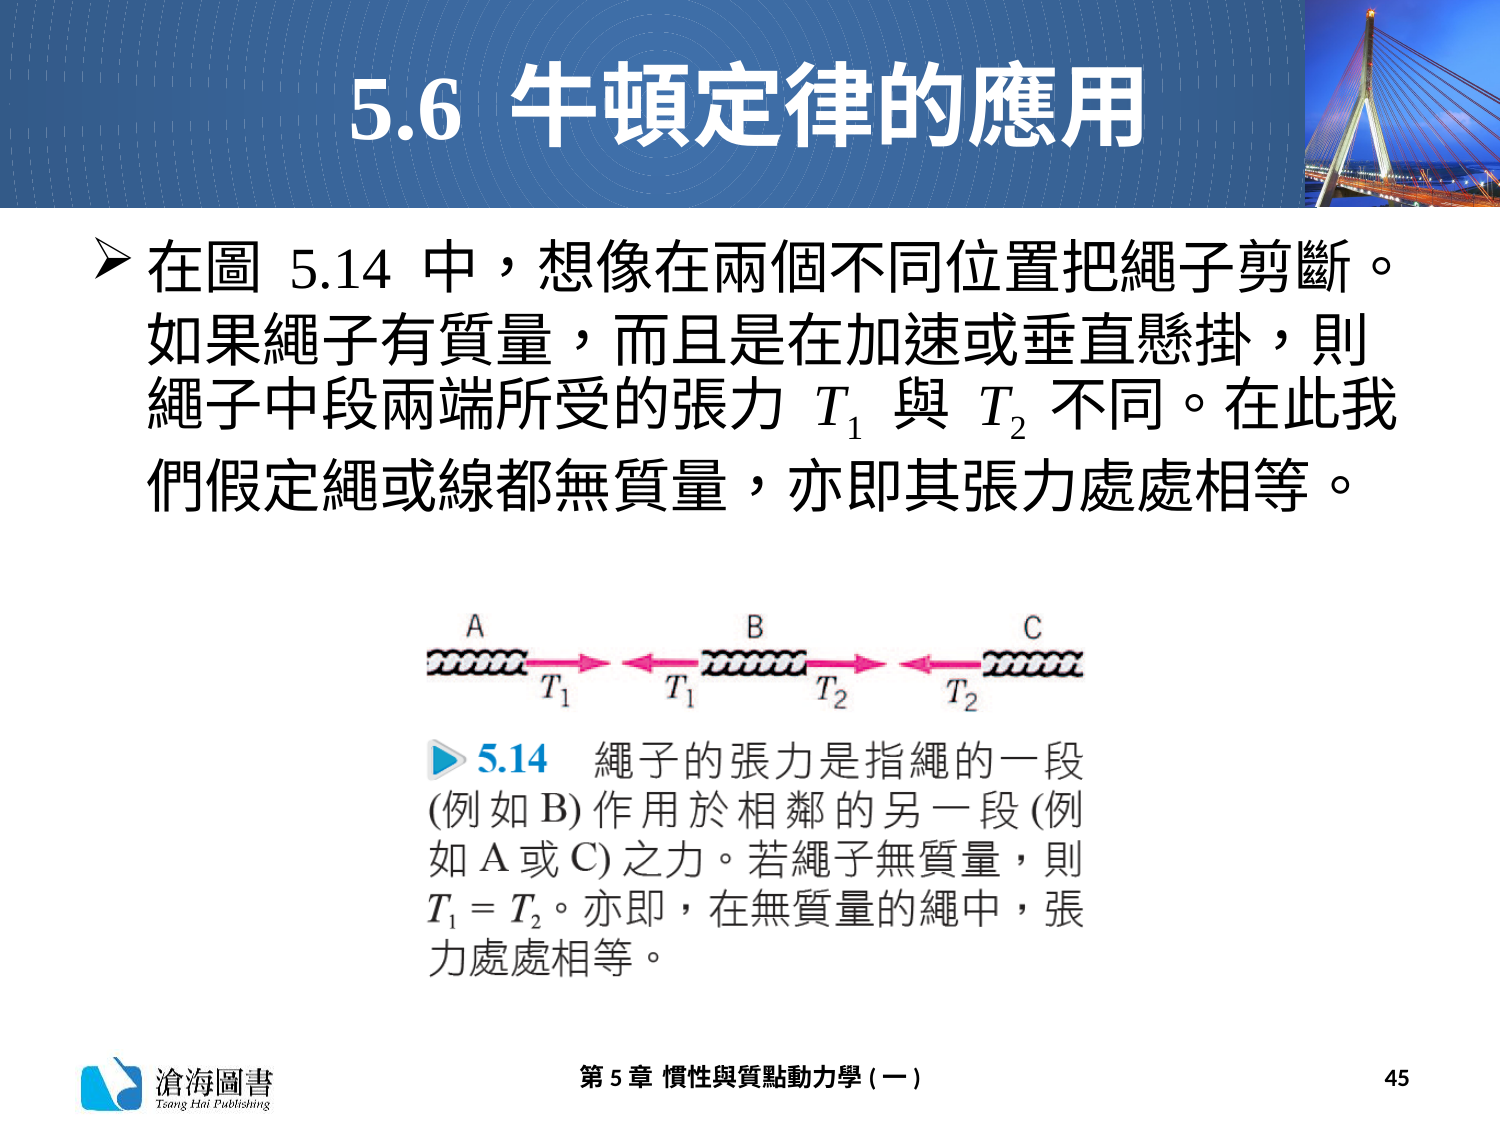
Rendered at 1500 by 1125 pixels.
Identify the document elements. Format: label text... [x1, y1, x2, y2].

slide_number 45 [1074, 1046, 1425, 1107]
list 在圖 5.14 中，想像在兩個不同位置把繩子剪斷。如果繩子有質量，而且是在加速或垂直懸掛，則繩子中段兩端所受的張力 T1 與 T2 不同。在此我們假定繩或線都無質量，亦即其張力處處相等。 [75, 219, 1425, 1043]
picture [1305, 0, 1500, 207]
picture [406, 609, 1094, 1009]
footer 第5章 慣性與質點動力學(一) [512, 1046, 988, 1107]
picture [75, 1049, 274, 1118]
title 5.6 牛頓定律的應用 [75, 21, 1425, 185]
